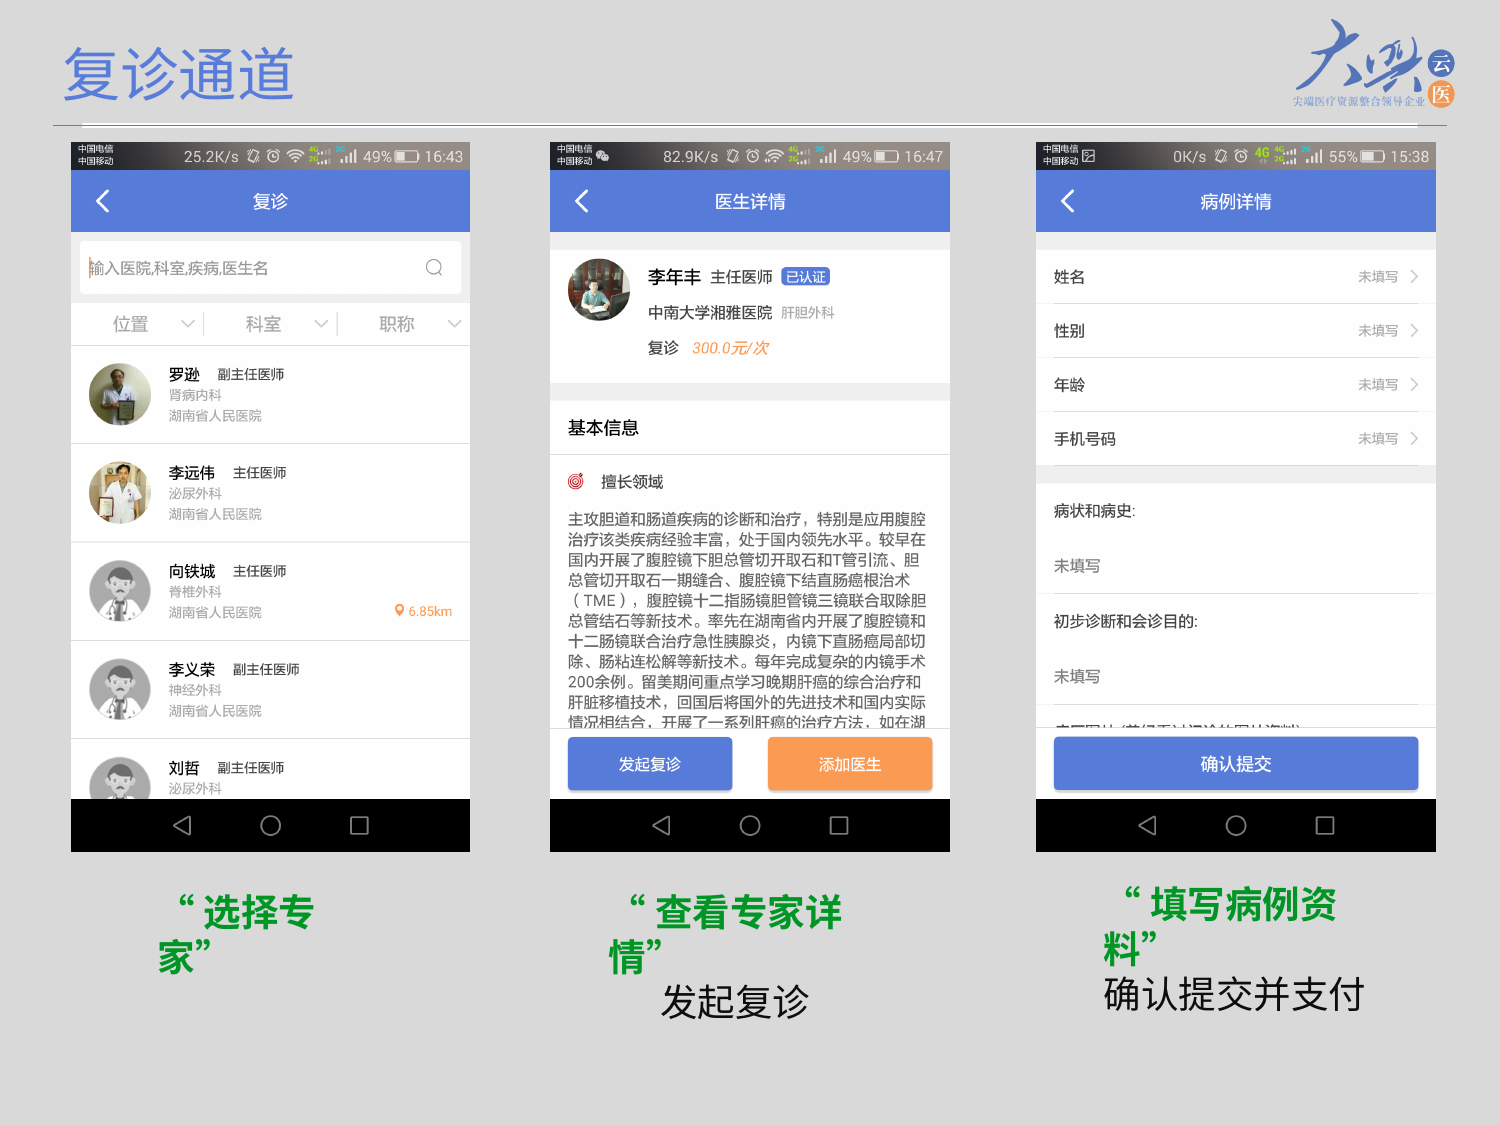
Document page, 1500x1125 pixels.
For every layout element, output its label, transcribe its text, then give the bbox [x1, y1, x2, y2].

text_box “填写病例资料” 确认提交并支付 [1088, 873, 1383, 1024]
picture [71, 142, 471, 852]
text_box “查看专家详情” 发起复诊 [593, 881, 889, 1032]
picture [1292, 13, 1461, 114]
picture [550, 142, 950, 852]
picture [1036, 142, 1436, 852]
text_box 复诊通道 [47, 31, 1288, 116]
text_box “选择专家” [142, 881, 356, 987]
